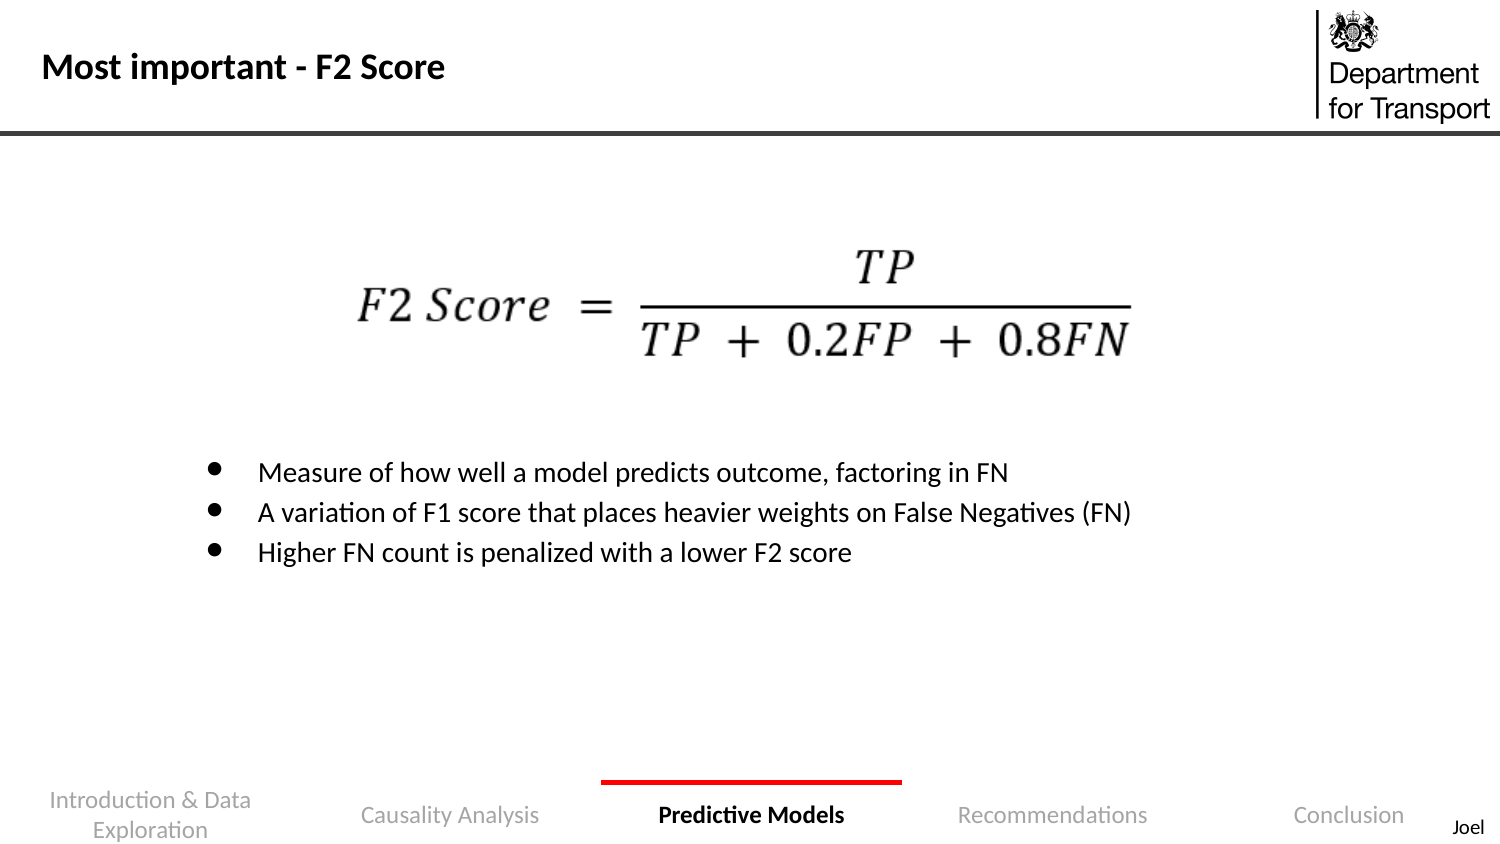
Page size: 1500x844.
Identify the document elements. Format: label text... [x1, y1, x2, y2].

picture [338, 219, 1162, 386]
text_box Measure of how well a model predicts outcome, factoring in FN A variation of F1 score that places heavier weights on False Negatives (FN) Higher FN count is penalized with a lower F2 score [168, 433, 1332, 722]
list Most important - F2 Score [17, 10, 1282, 124]
text_box Joel [1344, 800, 1500, 844]
picture [1316, 10, 1490, 124]
